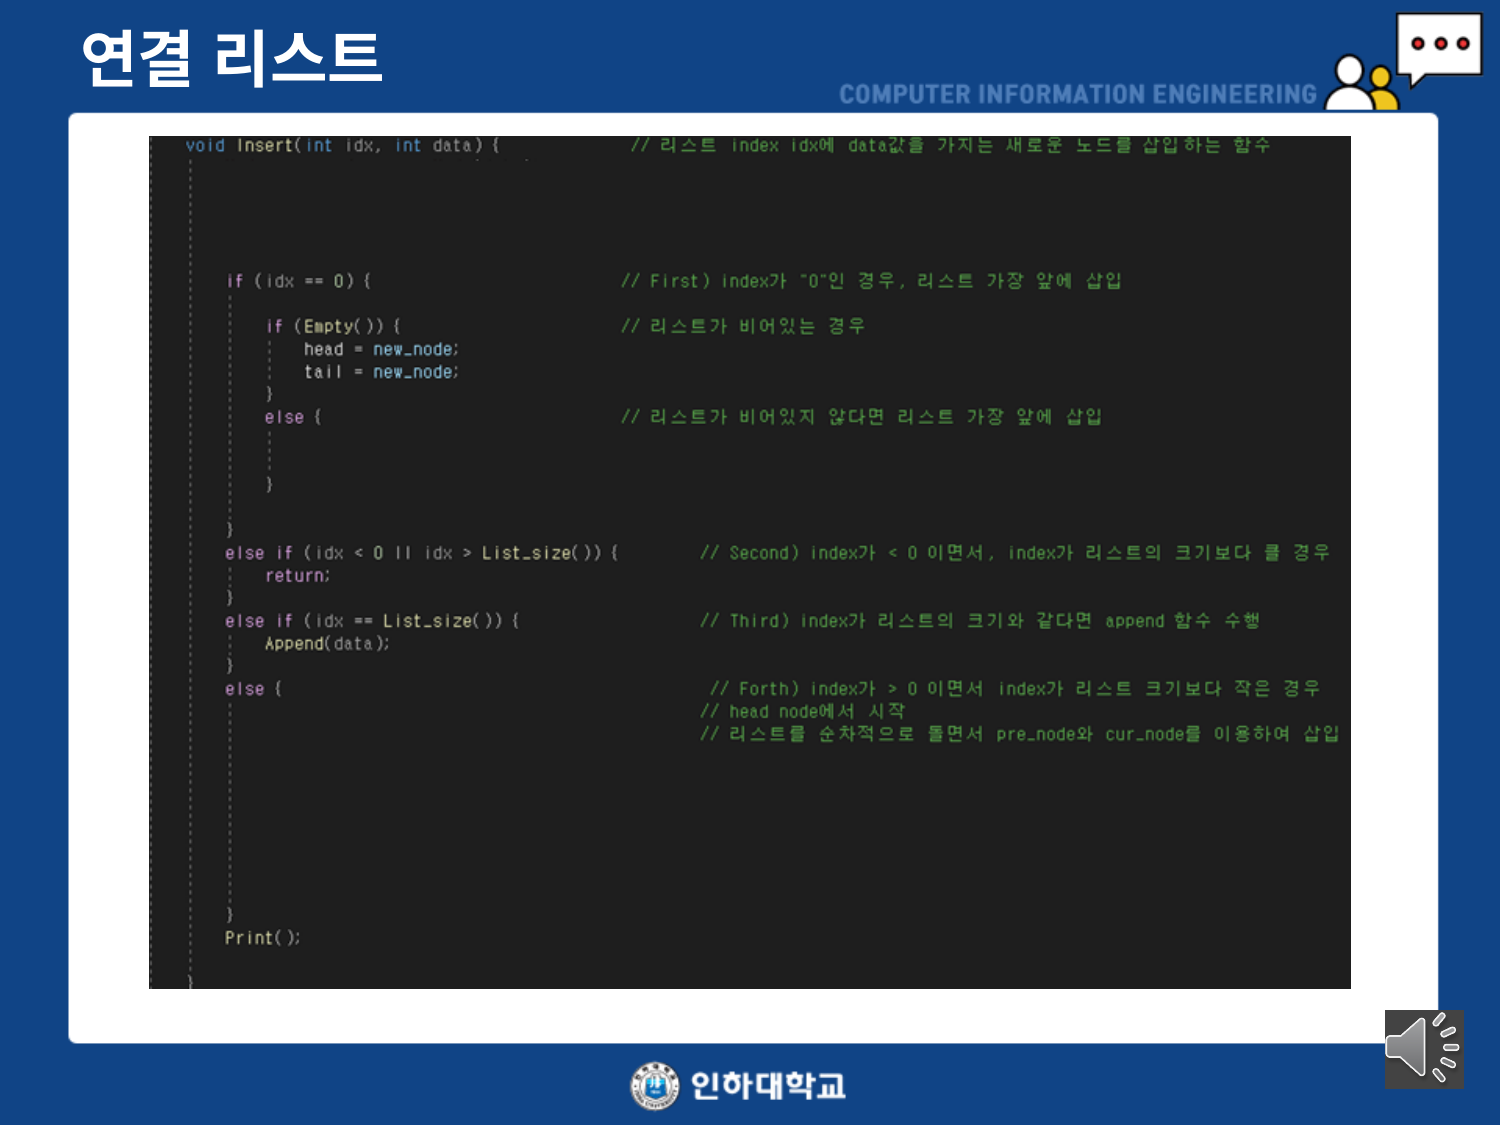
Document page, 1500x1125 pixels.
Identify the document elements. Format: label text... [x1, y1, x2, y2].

picture [0, 0, 1500, 1125]
title 연결 리스트 [65, 19, 1415, 106]
